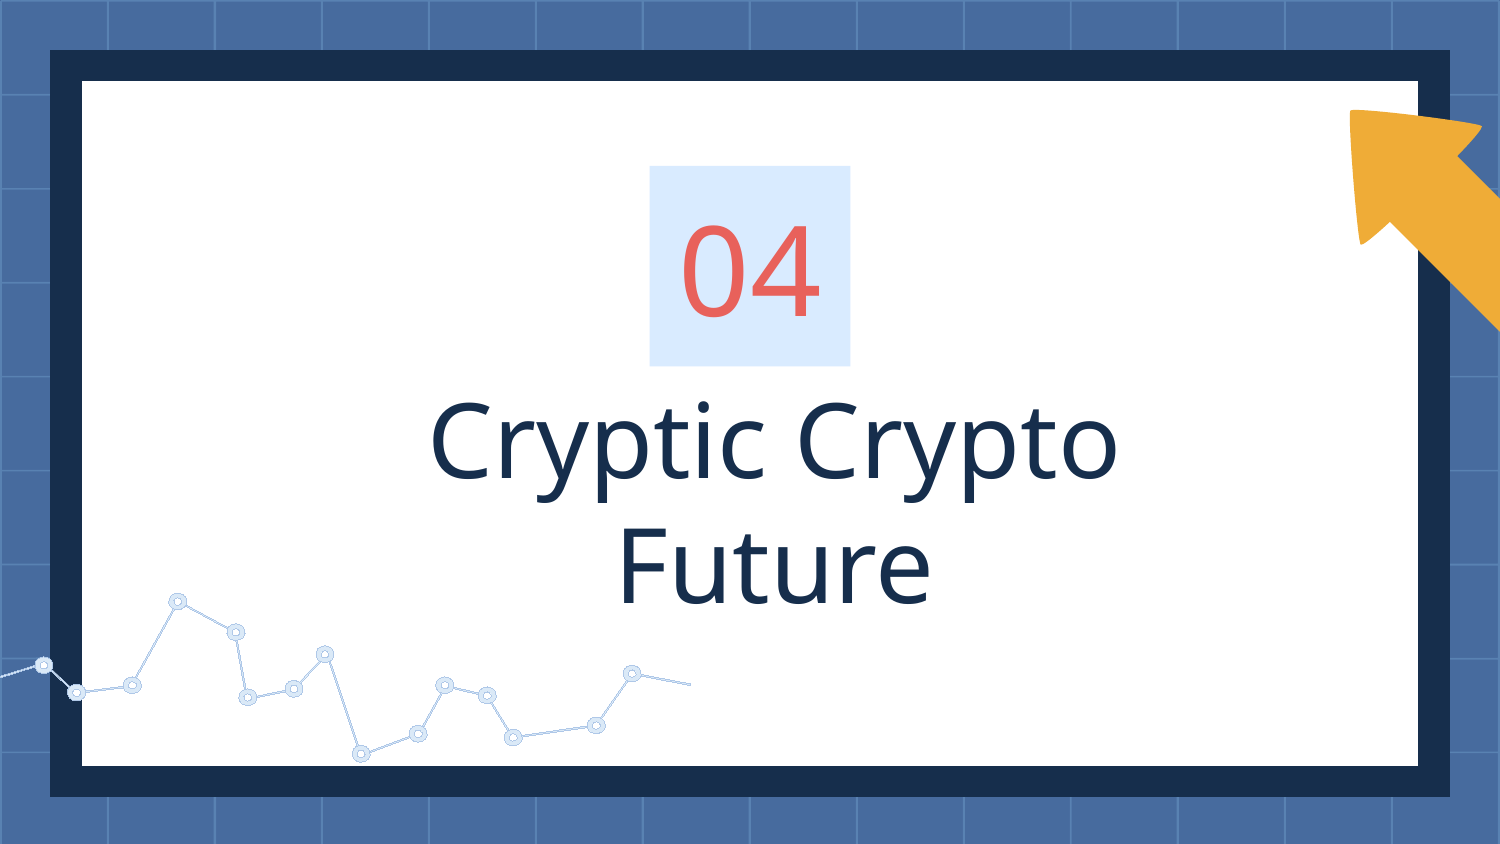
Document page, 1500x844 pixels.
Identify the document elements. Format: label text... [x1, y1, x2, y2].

title Cryptic Crypto Future [293, 430, 1256, 569]
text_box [0, 592, 691, 763]
title 04 [649, 165, 851, 367]
